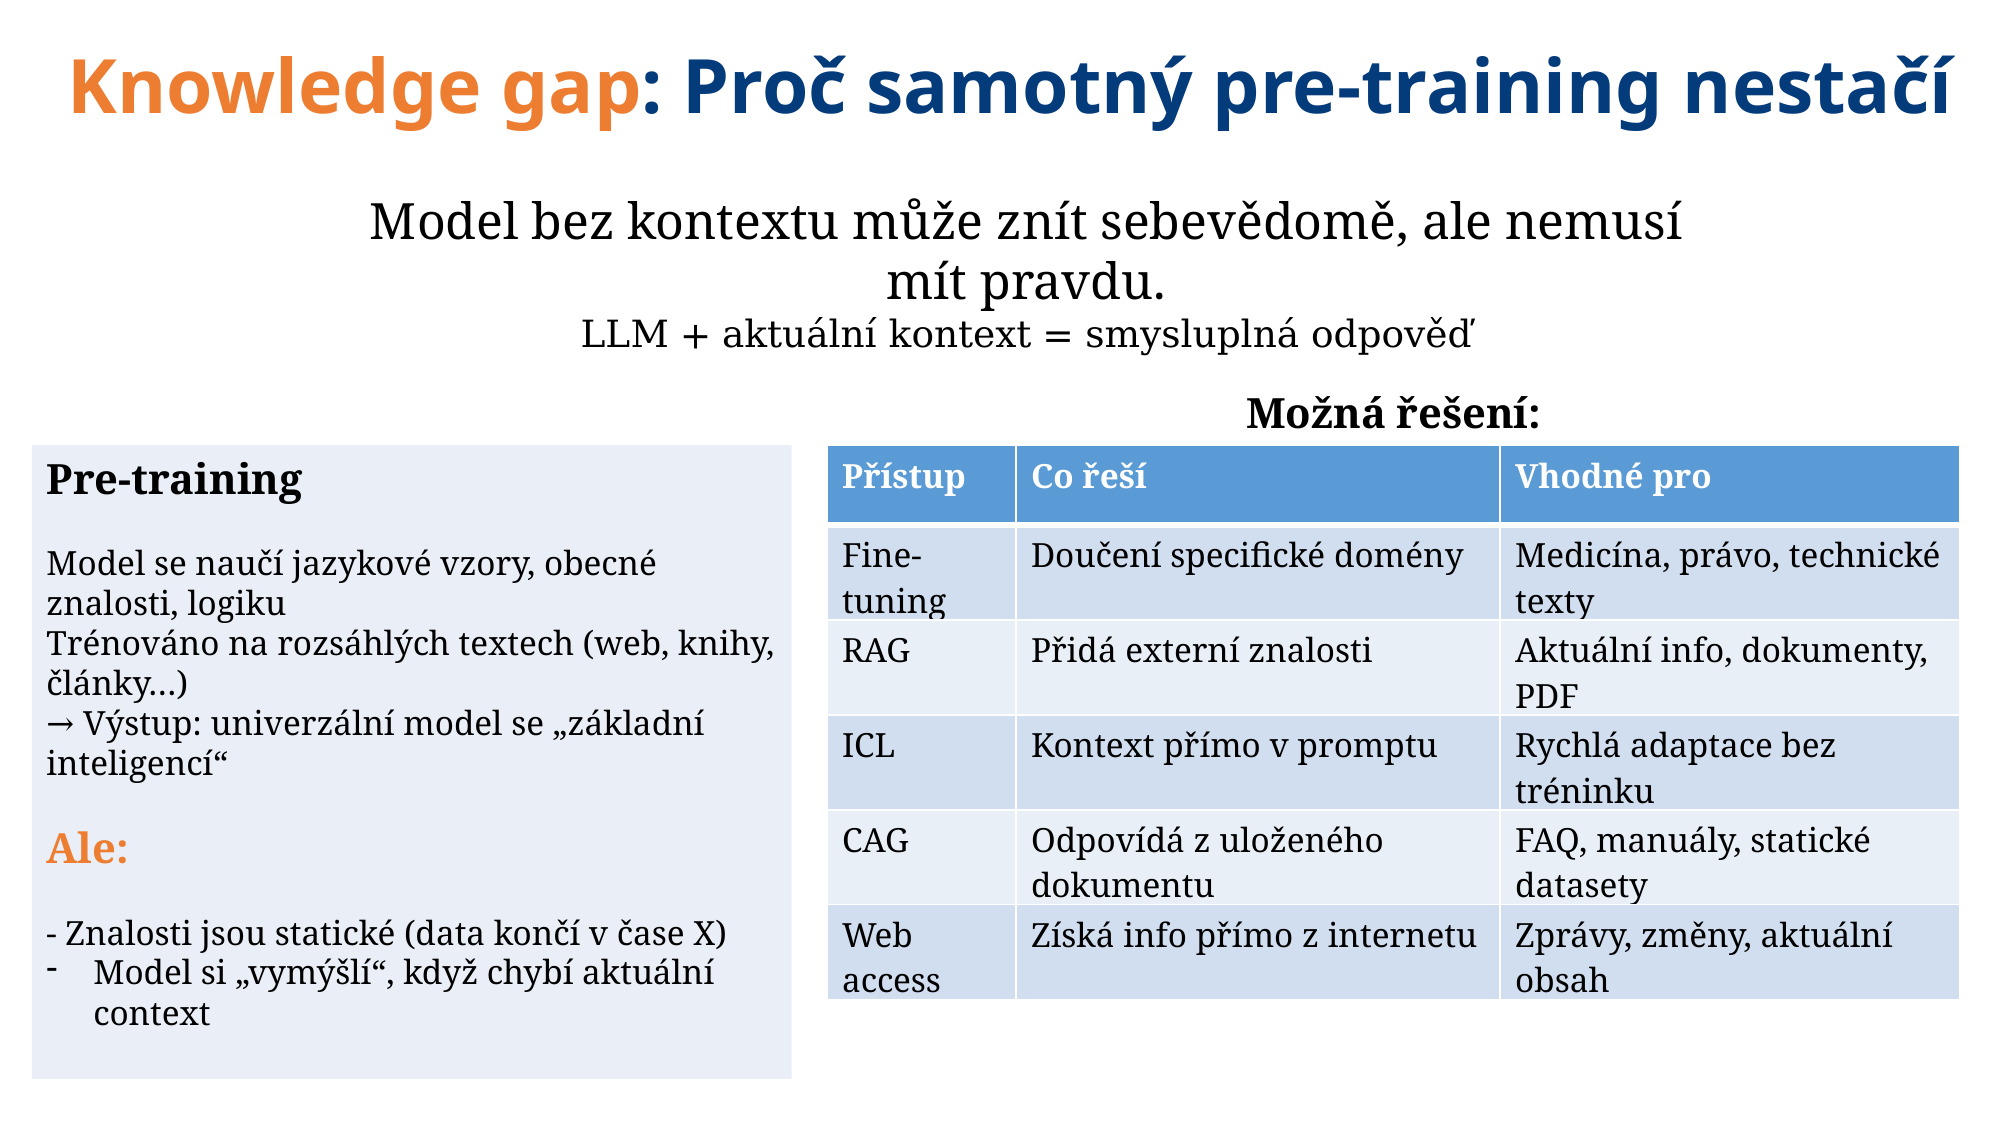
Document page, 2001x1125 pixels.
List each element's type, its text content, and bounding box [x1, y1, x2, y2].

text_box Knowledge gap: Proč samotný pre-training nestačí [52, 30, 2000, 136]
table_cell FAQ, manuály, statické datasety [1501, 811, 1959, 904]
table_cell CAG [828, 811, 1015, 904]
text_box Model bez kontextu může znít sebevědomě, ale nemusí mít pravdu. LLM + aktuální kontext = smysluplná odpověď [353, 182, 1700, 363]
table_cell Přidá externí znalosti [1017, 621, 1499, 714]
table_cell Odpovídá z uloženého dokumentu [1017, 811, 1499, 904]
table_cell Medicína, právo, technické texty [1501, 528, 1959, 619]
table_cell Aktuální info, dokumenty, PDF [1501, 621, 1959, 714]
table_cell Web access [828, 905, 1015, 999]
table_header Přístup [828, 446, 1015, 522]
table_cell Rychlá adaptace bez tréninku [1501, 716, 1959, 809]
table_header Vhodné pro [1501, 446, 1959, 522]
table_cell Získá info přímo z internetu [1017, 905, 1499, 999]
table_header Co řeší [1017, 446, 1499, 522]
table_cell Kontext přímo v promptu [1017, 716, 1499, 809]
text_box Pre-training Model se naučí jazykové vzory, obecné znalosti, logiku Trénováno na rozsáhlých textech (web, knihy, články…) → Výstup: univerzální model se „základní inteligencí“ Ale: - Znalosti jsou statické (data končí v čase X) Model si „vymýšlí“, když chybí aktuální context [31, 445, 792, 1079]
table_cell Doučení specifické domény [1017, 528, 1499, 619]
table_cell RAG [828, 621, 1015, 714]
table_cell Fine-tuning [828, 528, 1015, 619]
table_cell ICL [828, 716, 1015, 809]
table_cell Zprávy, změny, aktuální obsah [1501, 905, 1959, 999]
text_box Možná řešení: [1231, 379, 1557, 444]
